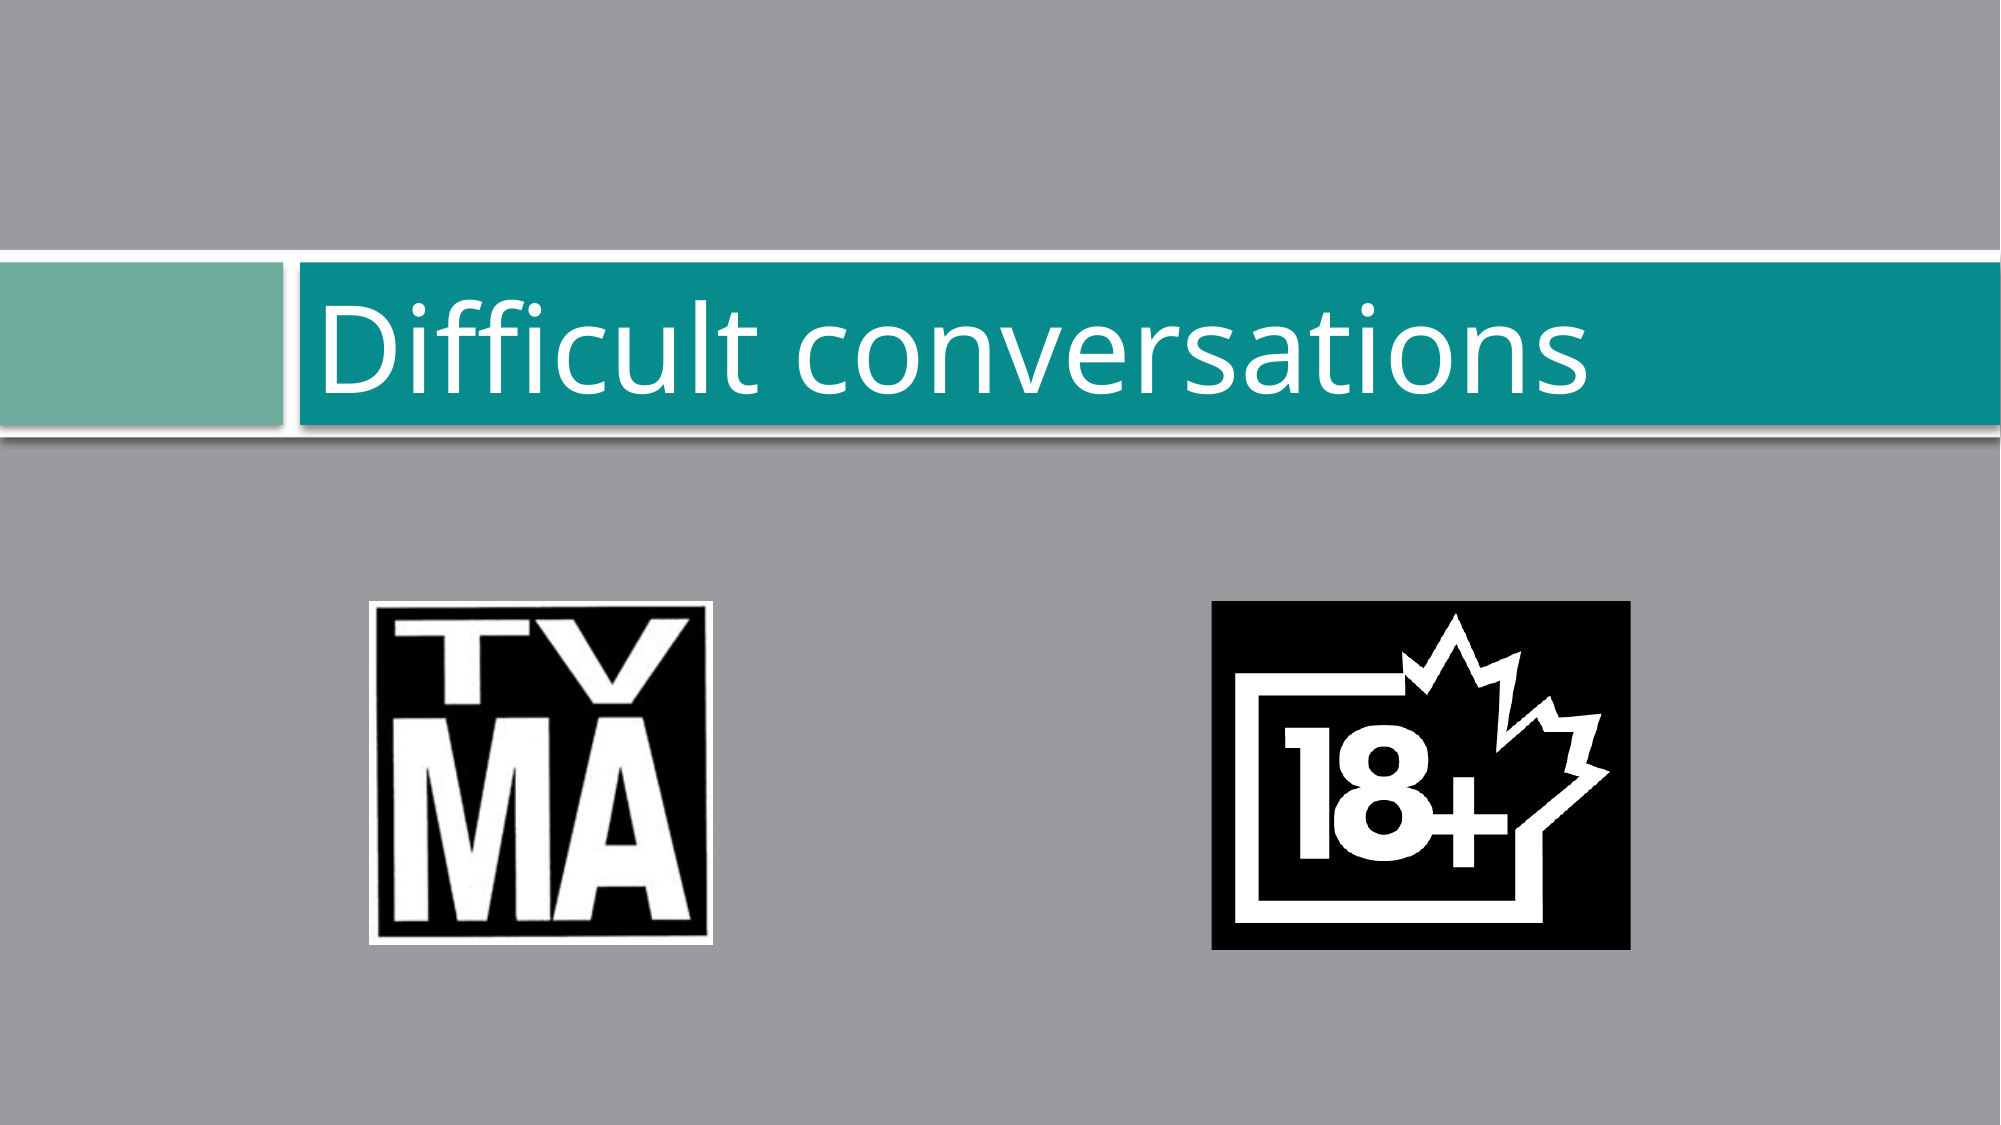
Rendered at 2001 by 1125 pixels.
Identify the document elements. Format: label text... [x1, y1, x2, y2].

title Difficult conversations [300, 262, 1967, 425]
picture [368, 600, 714, 946]
picture [1211, 600, 1632, 950]
